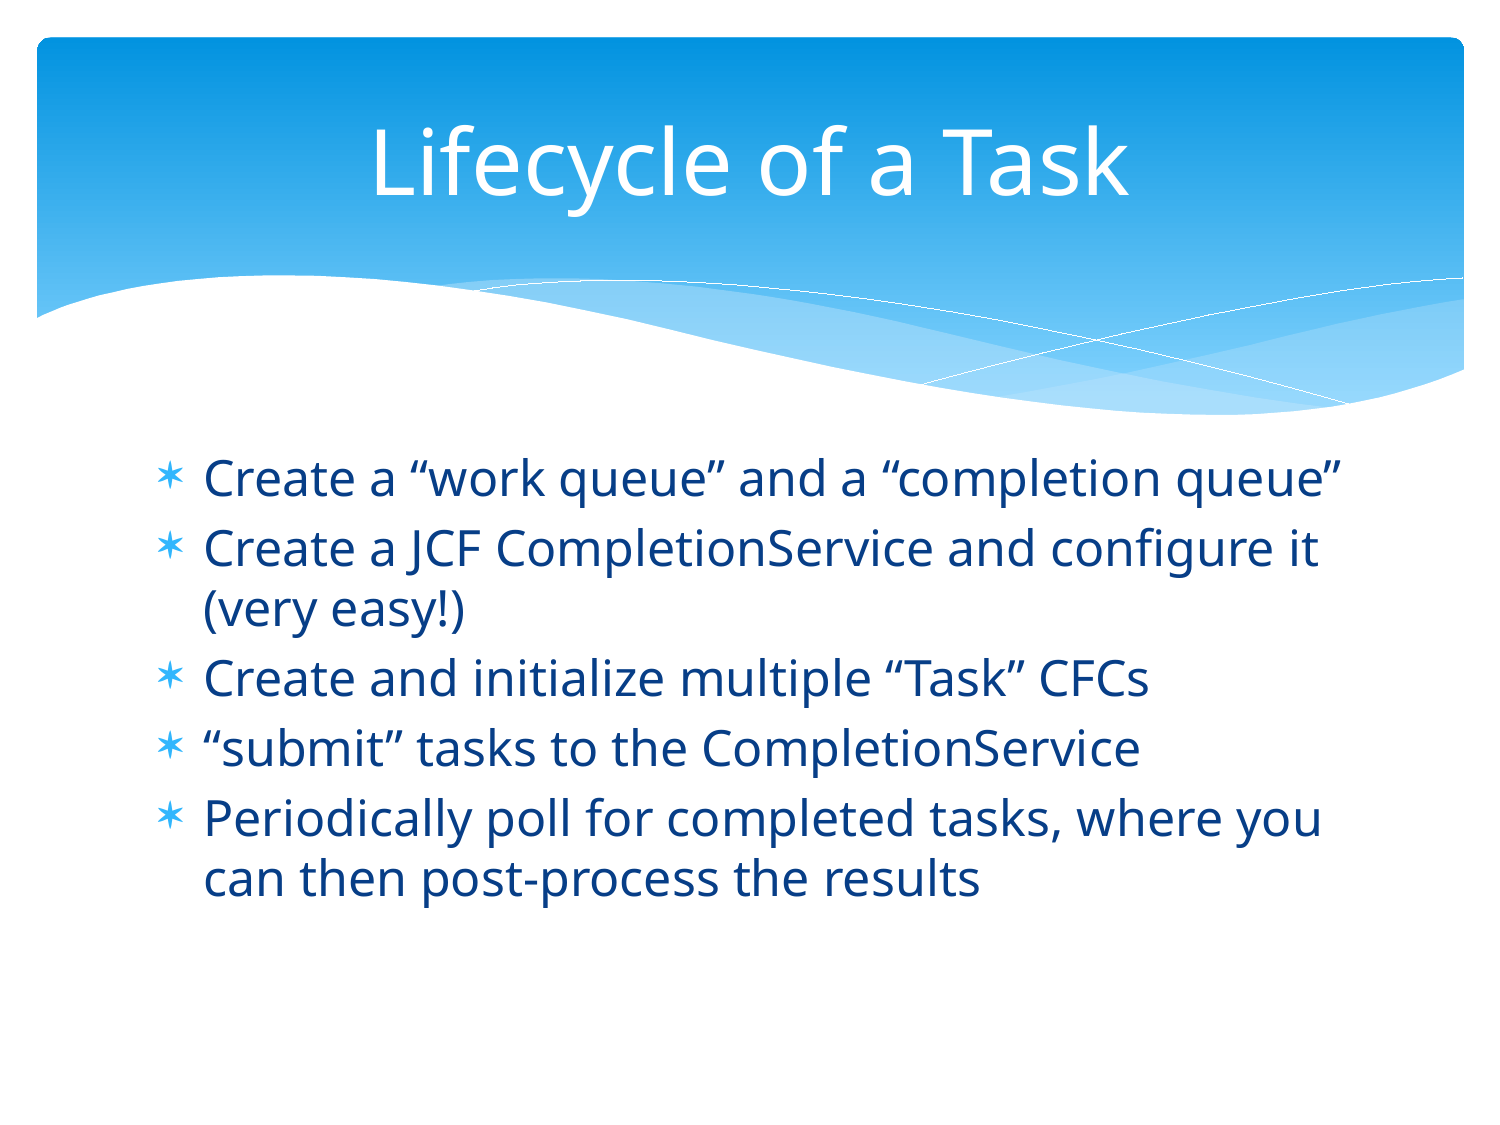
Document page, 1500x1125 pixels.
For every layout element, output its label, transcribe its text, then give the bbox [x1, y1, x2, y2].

title Lifecycle of a Task [75, 55, 1425, 261]
list Create a “work queue” and a “completion queue” Create a JCF CompletionService and configure it (very easy!) Create and initialize multiple “Task” CFCs “submit” tasks to the CompletionService Periodically poll for completed tasks, where you can then post-process the results [143, 438, 1359, 1005]
